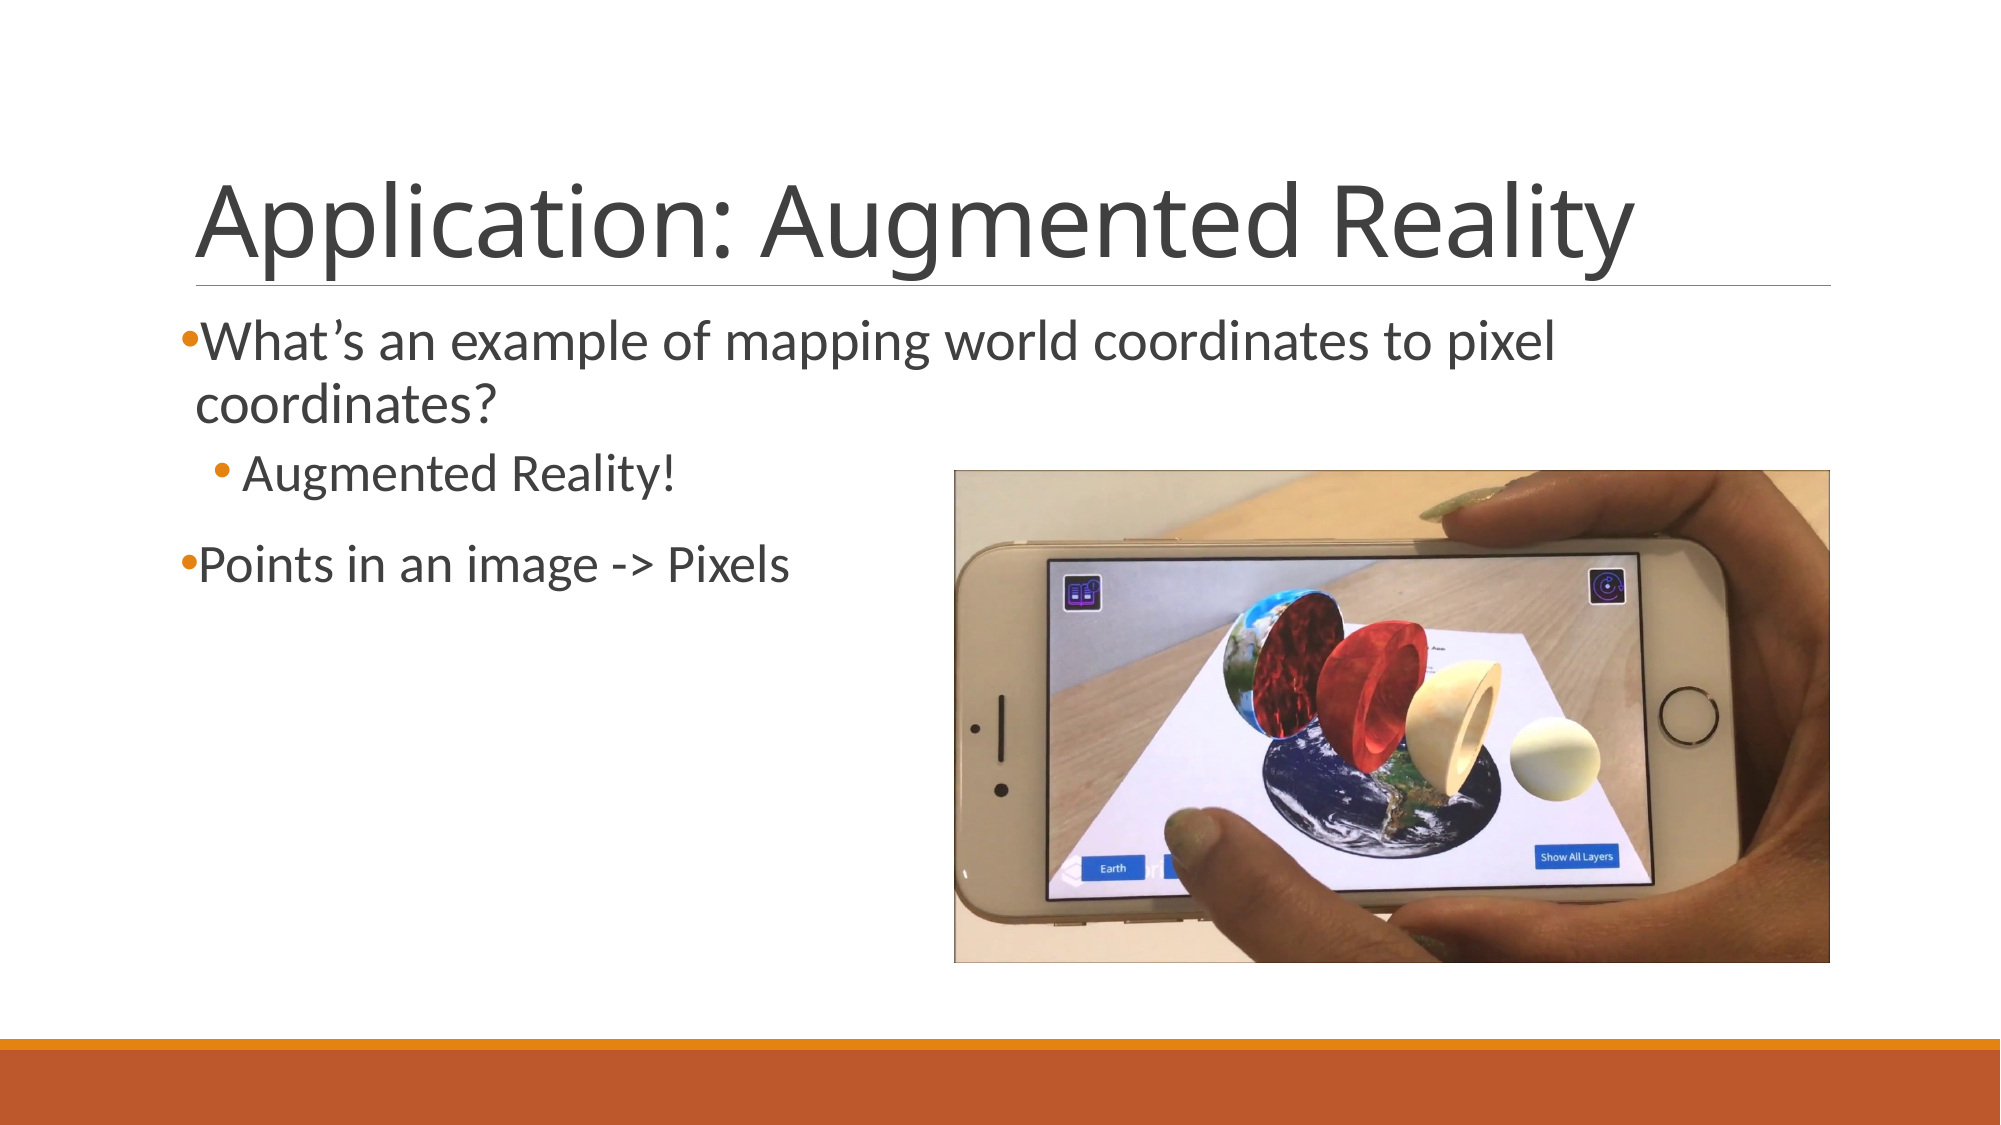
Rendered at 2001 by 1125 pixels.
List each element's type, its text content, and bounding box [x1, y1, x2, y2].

picture [953, 469, 1831, 964]
list What’s an example of mapping world coordinates to pixel coordinates? Augmented Reality! Points in an image -> Pixels [180, 302, 1830, 963]
title Application: Augmented Reality [180, 47, 1830, 285]
